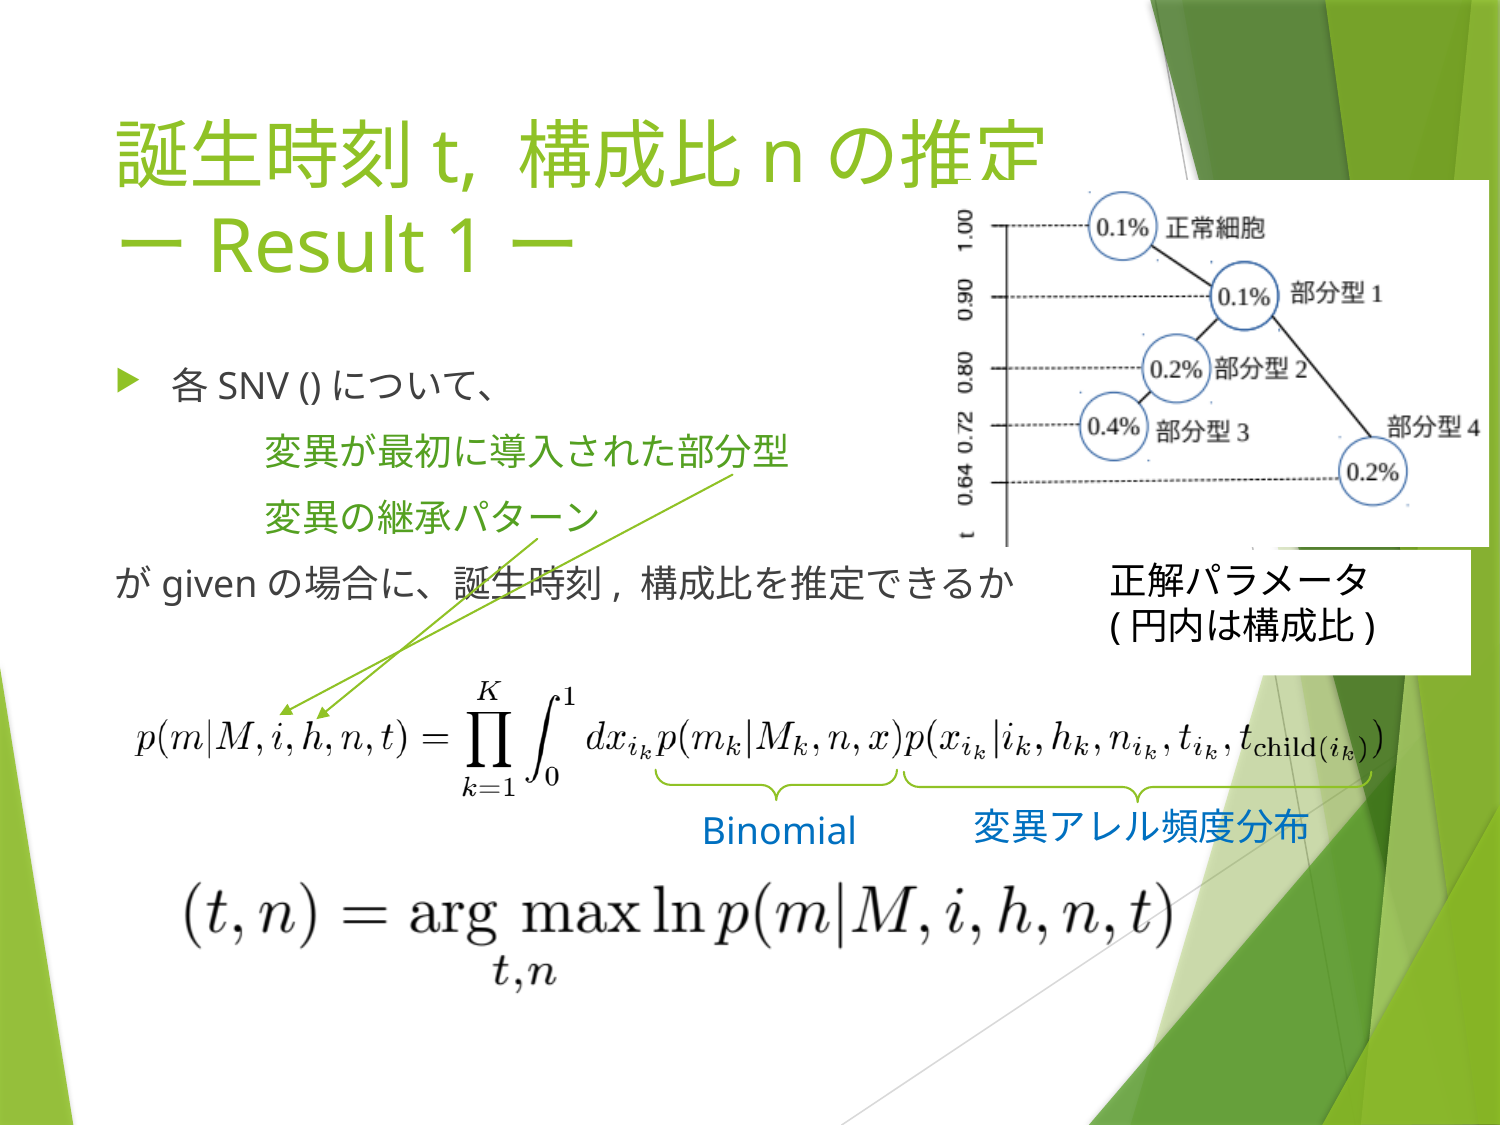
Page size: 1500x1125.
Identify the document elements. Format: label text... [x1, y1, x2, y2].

picture [957, 179, 1490, 548]
text_box 変異アレル頻度分布 [959, 811, 1331, 856]
picture [132, 675, 620, 798]
text_box Binomial [686, 811, 883, 859]
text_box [835, 602, 1472, 803]
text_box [278, 474, 733, 674]
title 誕生時刻t, 構成比nの推定 ーResult 1ー [99, 99, 1142, 317]
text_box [315, 538, 538, 674]
text_box 正解パラメータ (円内は構成比) [1095, 556, 1471, 602]
picture [181, 870, 1176, 997]
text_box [620, 600, 949, 801]
